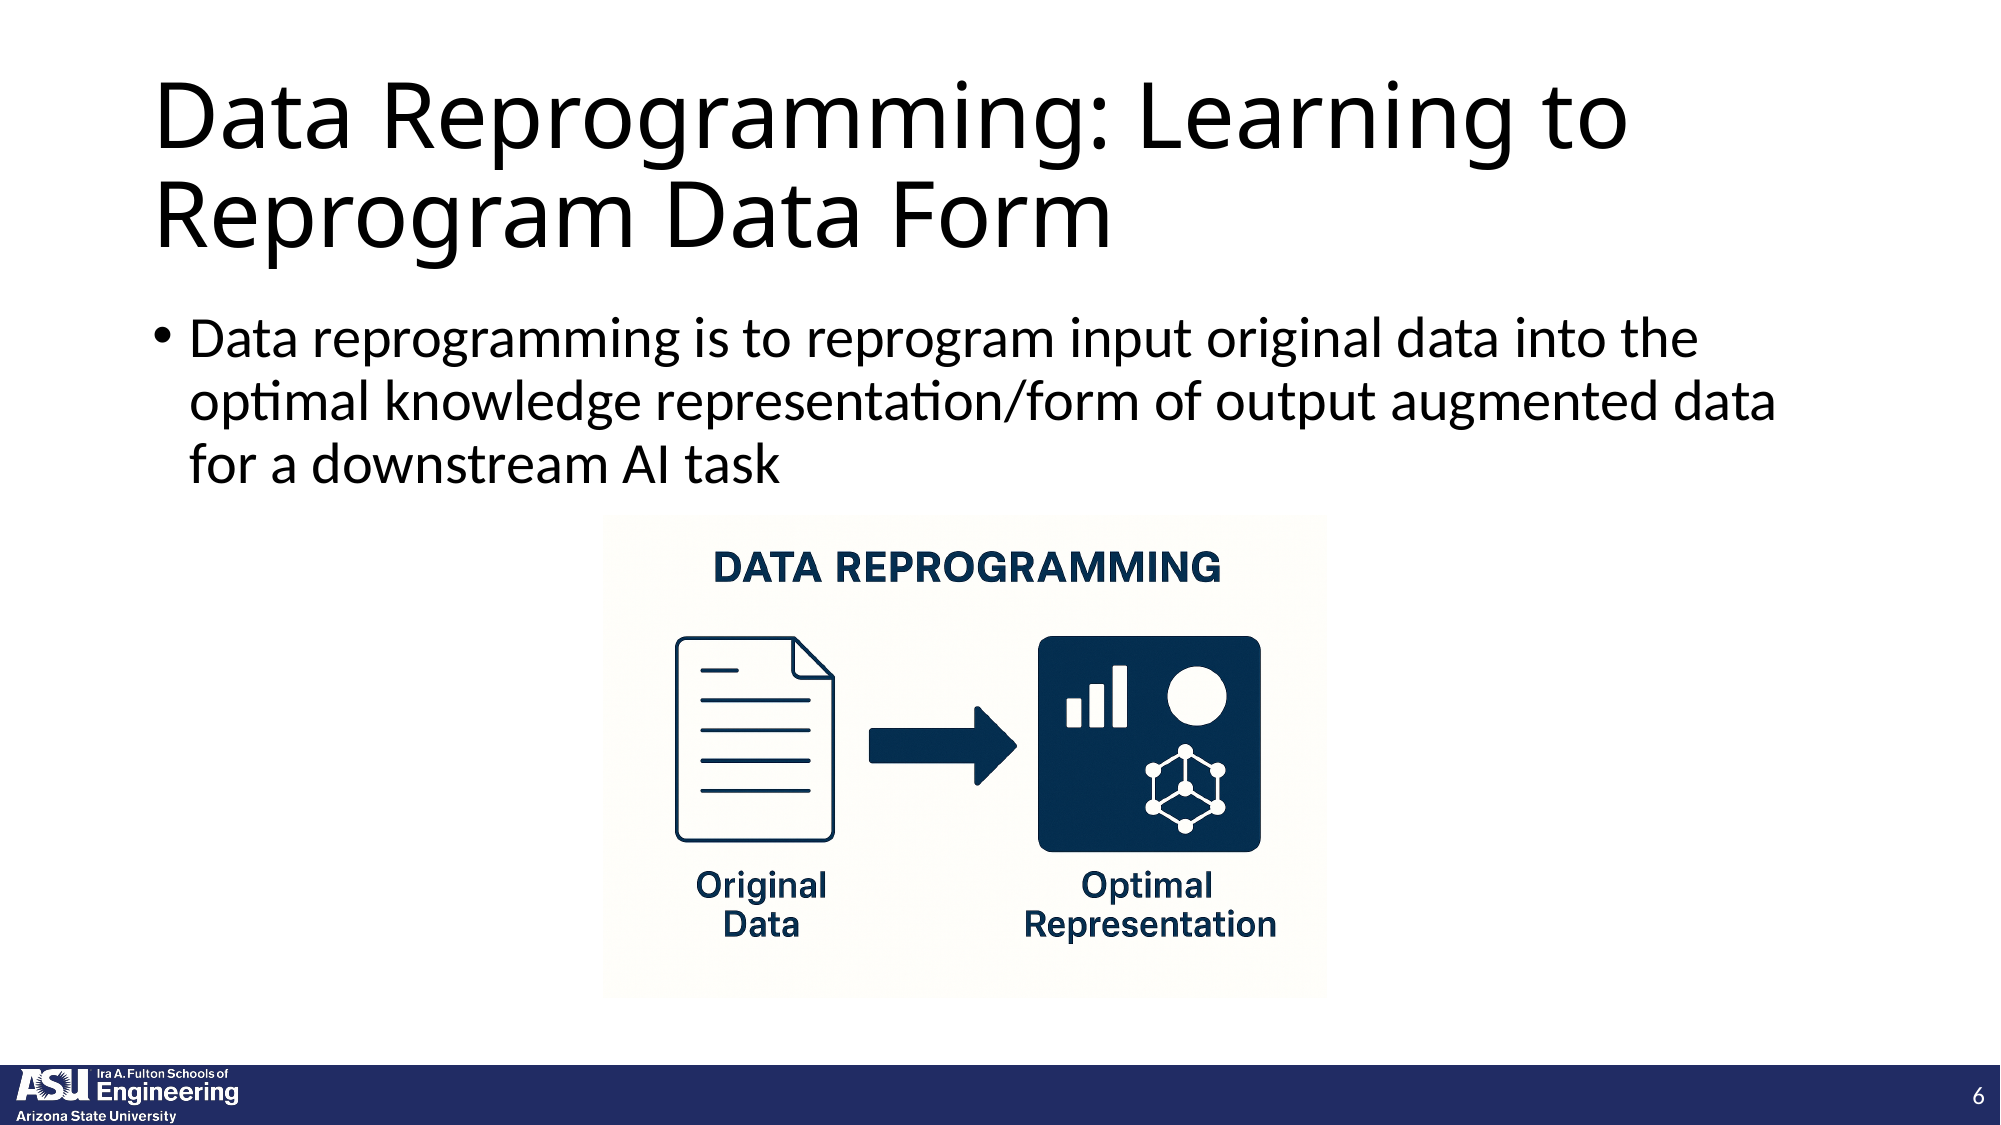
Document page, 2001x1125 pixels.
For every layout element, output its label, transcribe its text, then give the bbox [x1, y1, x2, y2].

picture [603, 515, 1327, 998]
picture [0, 1053, 254, 1125]
title Data Reprogramming: Learning to Reprogram Data Form [137, 59, 1863, 278]
list Data reprogramming is to reprogram input original data into the optimal knowledge representation/form of output augmented data for a downstream AI task [137, 299, 1863, 541]
